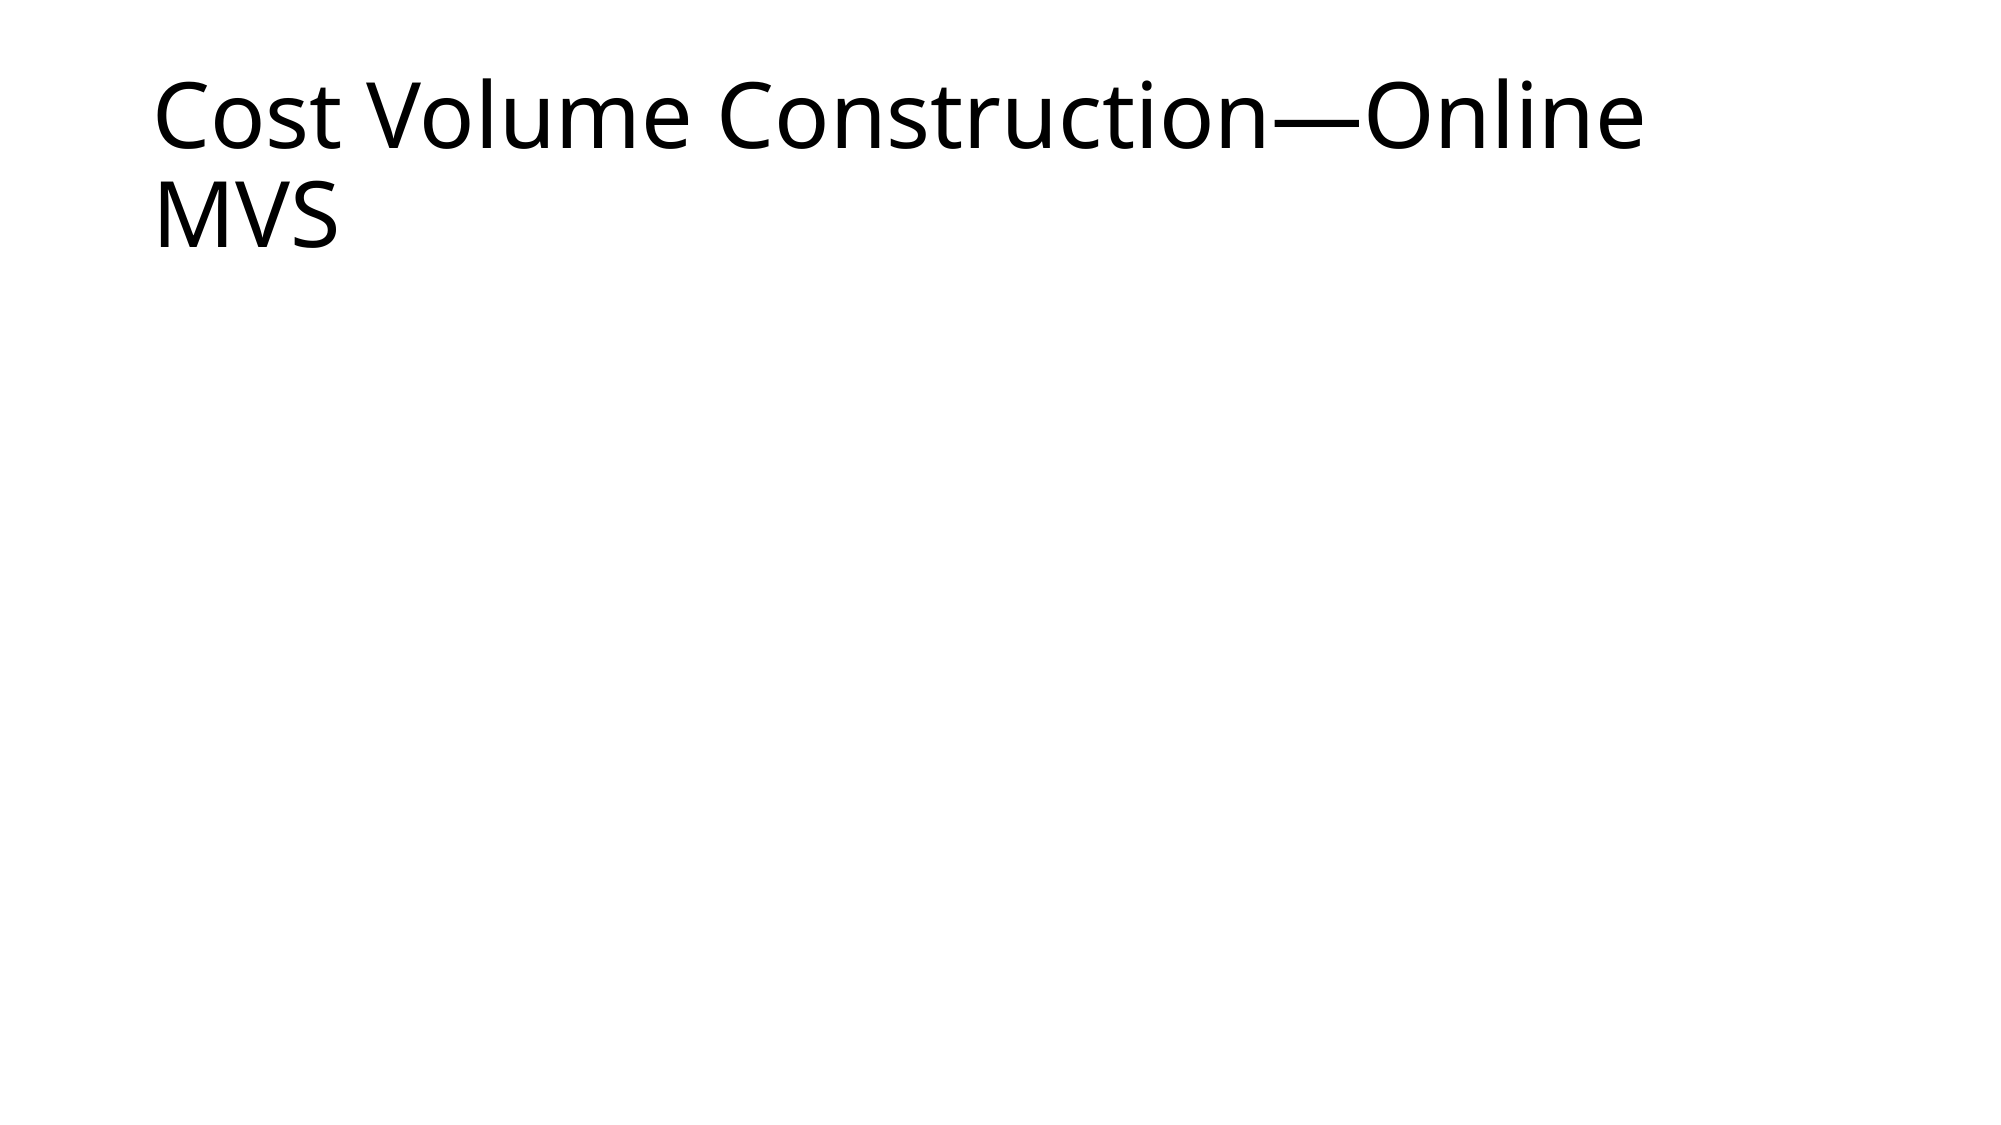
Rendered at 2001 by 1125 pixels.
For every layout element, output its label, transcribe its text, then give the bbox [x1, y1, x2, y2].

title Cost Volume Construction—Online MVS [137, 59, 1863, 278]
